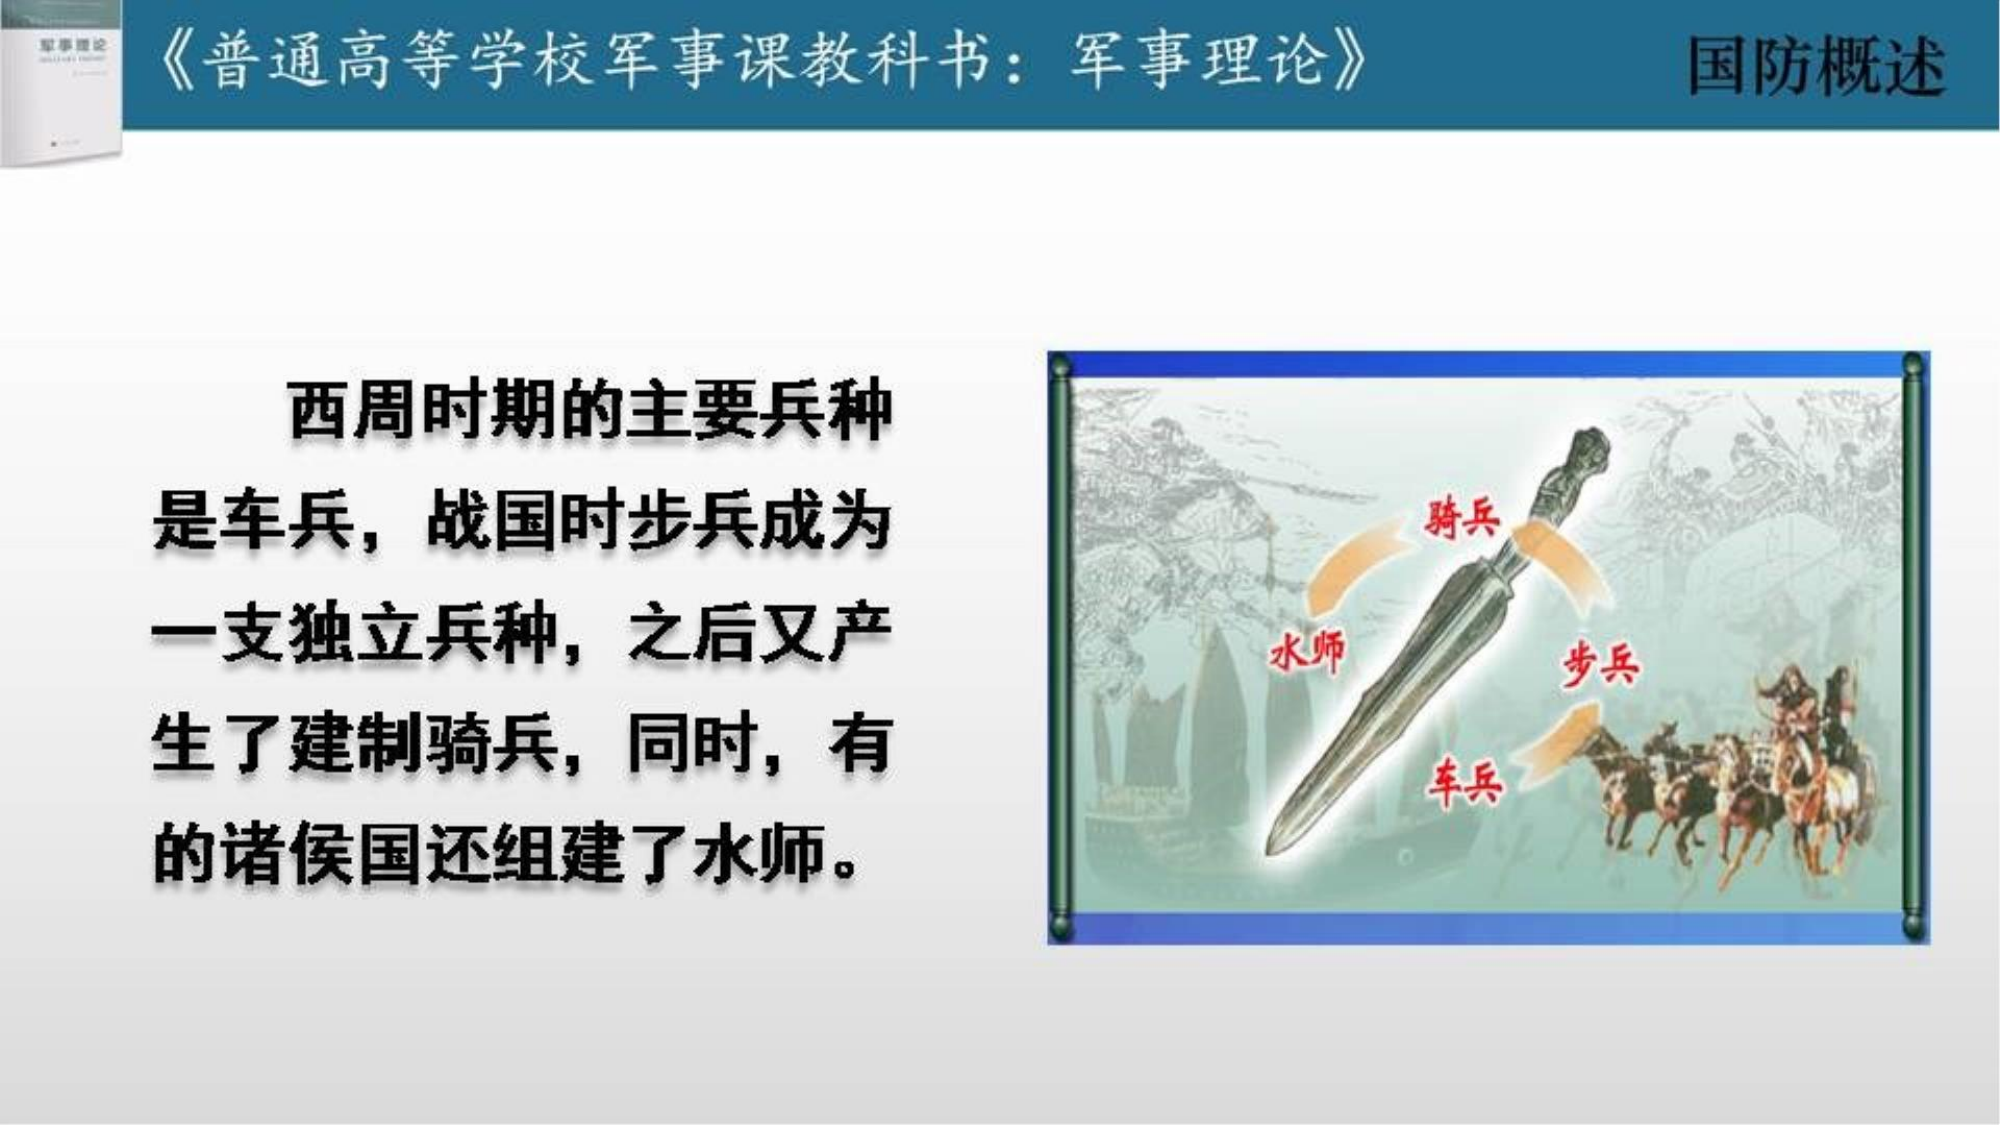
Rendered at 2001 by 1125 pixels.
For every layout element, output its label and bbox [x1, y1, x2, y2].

text_box [0, 0, 2000, 1125]
